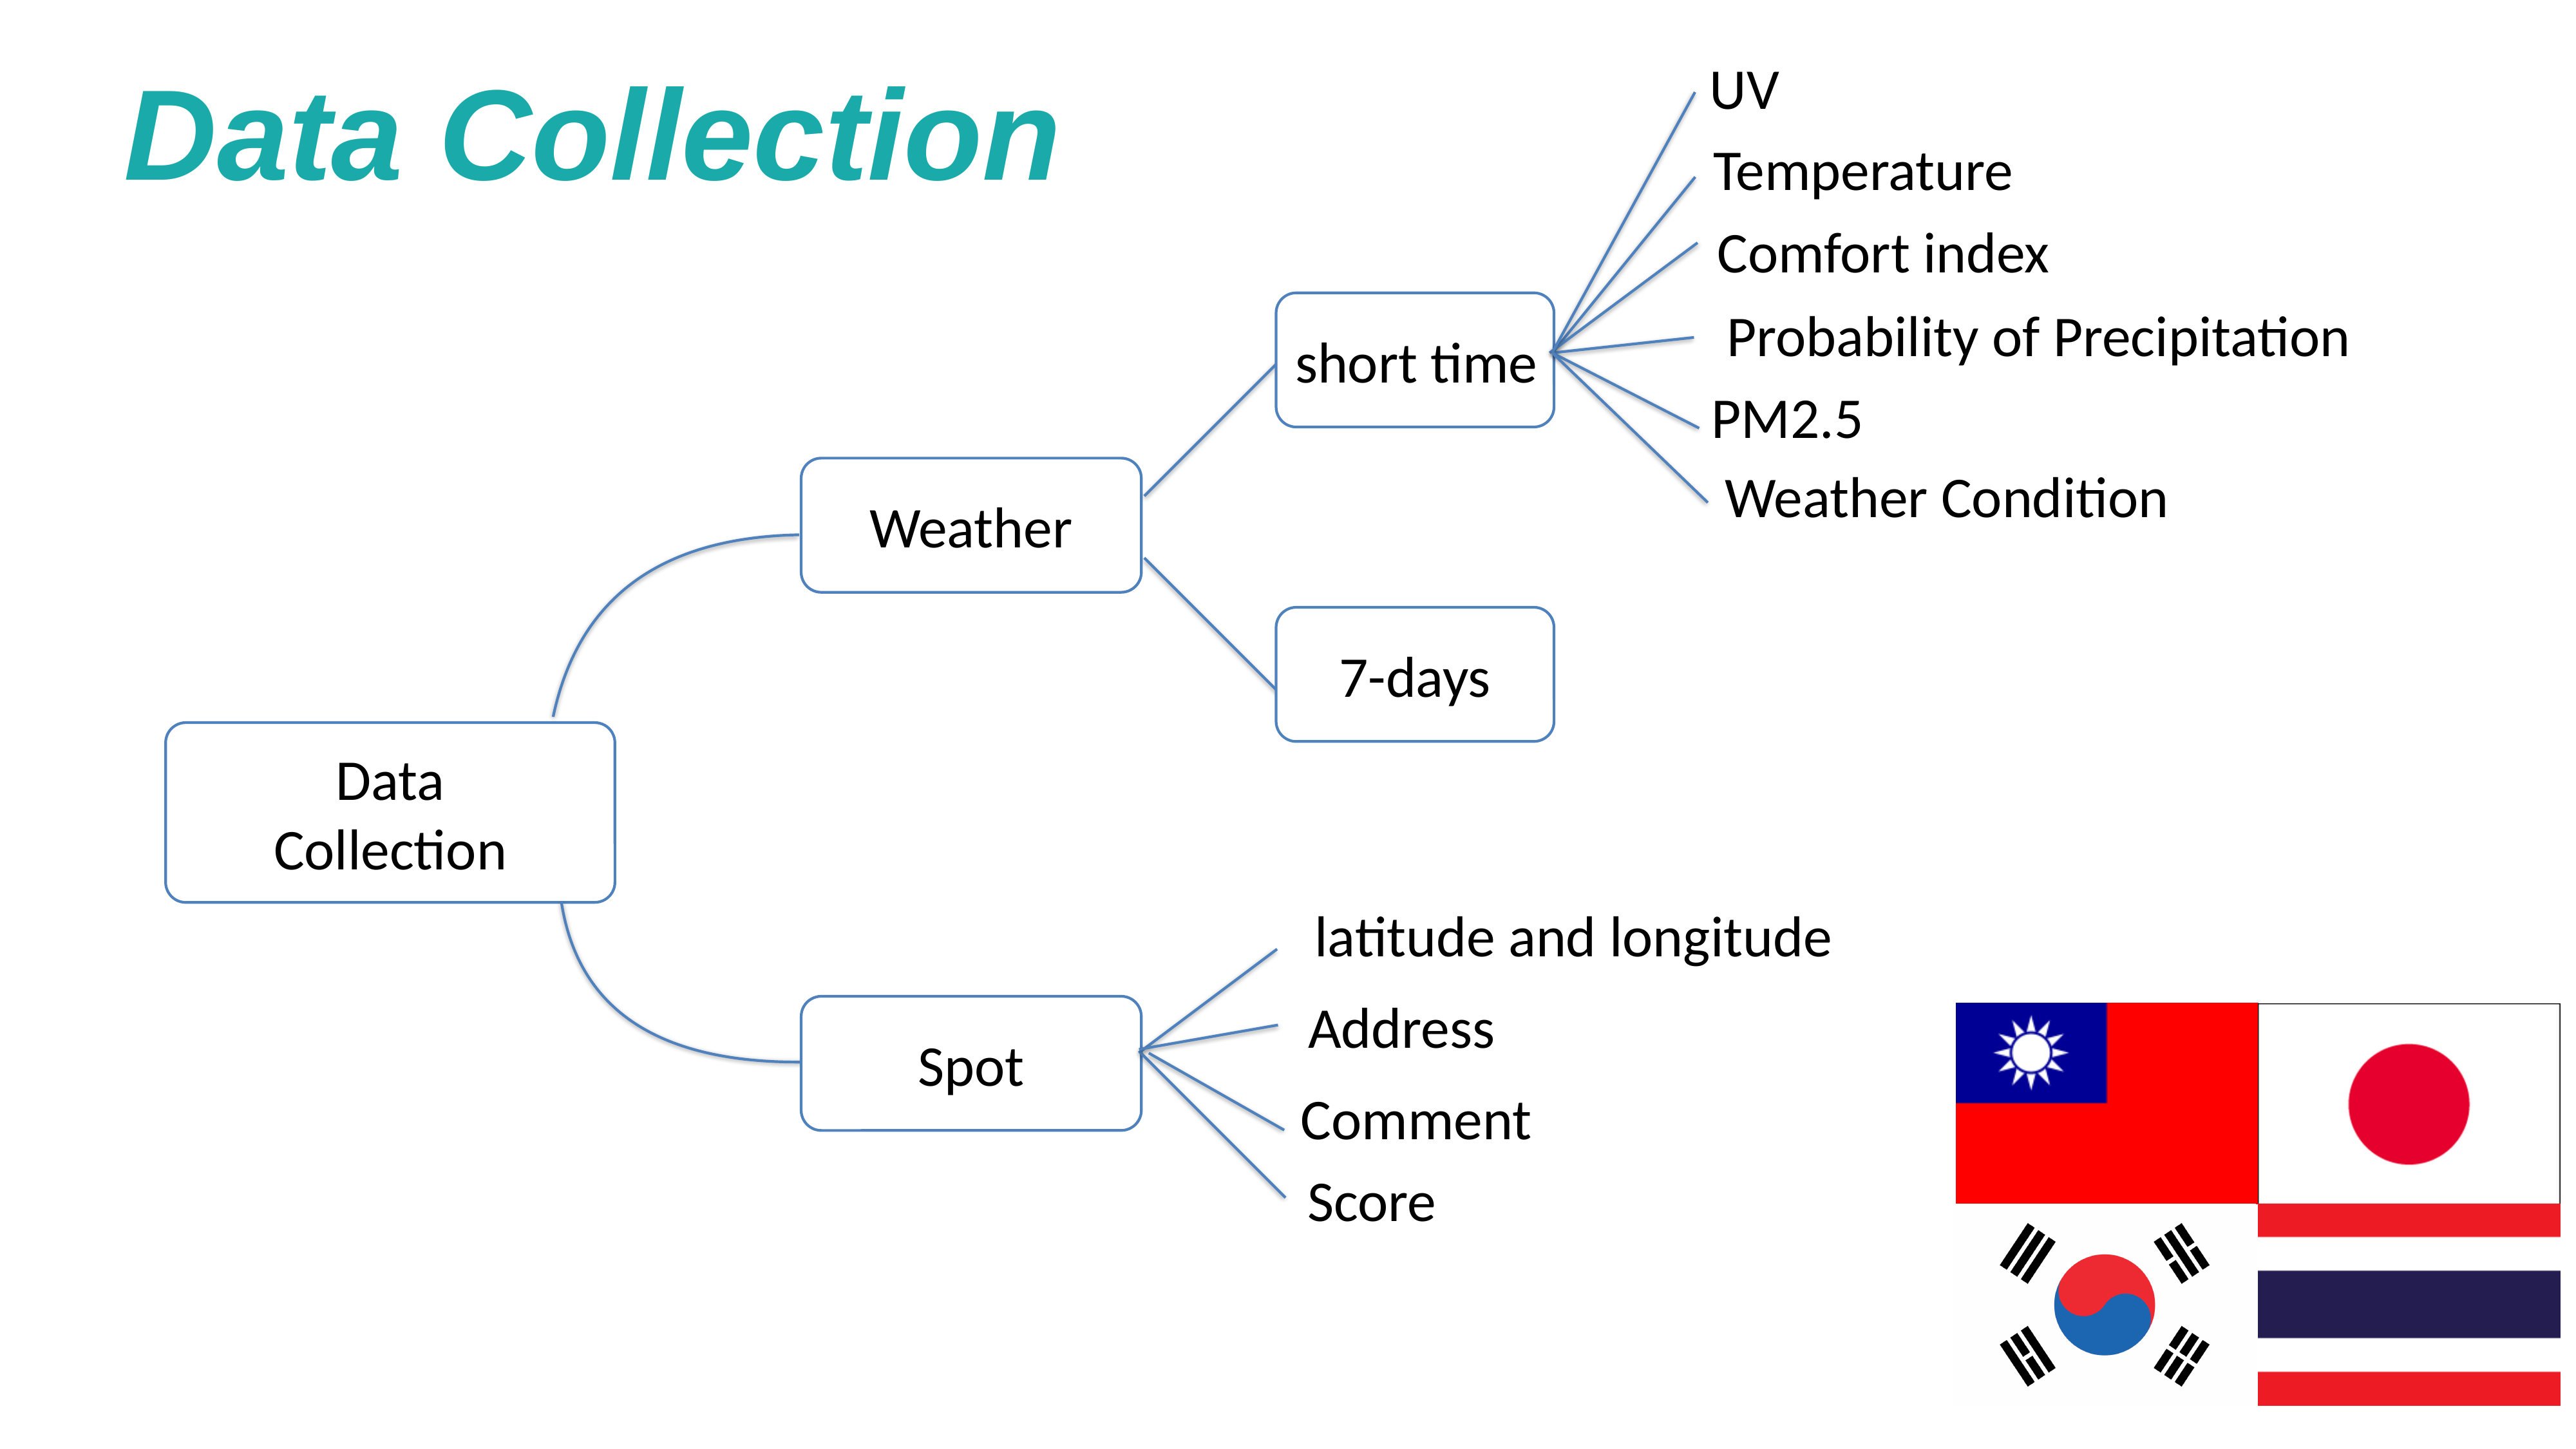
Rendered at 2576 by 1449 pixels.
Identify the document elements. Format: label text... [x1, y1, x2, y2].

text_box Data Collection [182, 737, 598, 886]
text_box Score [1303, 1159, 1442, 1238]
text_box Temperature [1708, 128, 2018, 207]
text_box Comfort index [1712, 210, 2055, 290]
text_box PM2.5 [1707, 375, 1869, 455]
text_box Weather [864, 485, 1078, 565]
text_box [801, 458, 1142, 592]
text_box Spot [913, 1023, 1030, 1103]
text_box 7-days [1334, 634, 1496, 714]
text_box [801, 996, 1142, 1131]
text_box [1276, 607, 1555, 742]
text_box Probability of Precipitation [1722, 294, 2369, 373]
text_box [1276, 292, 1555, 428]
text_box [166, 723, 615, 903]
text_box latitude and longitude [1310, 894, 1838, 973]
picture [1953, 1003, 2561, 1406]
text_box [561, 901, 801, 1063]
text_box short time [1290, 320, 1543, 399]
text_box Comment [1296, 1077, 1537, 1157]
text_box UV [1705, 46, 1785, 126]
text_box Weather Condition [1720, 455, 2174, 534]
text_box Data Collection [119, 46, 1067, 211]
text_box Address [1303, 985, 1501, 1065]
text_box [553, 535, 799, 717]
